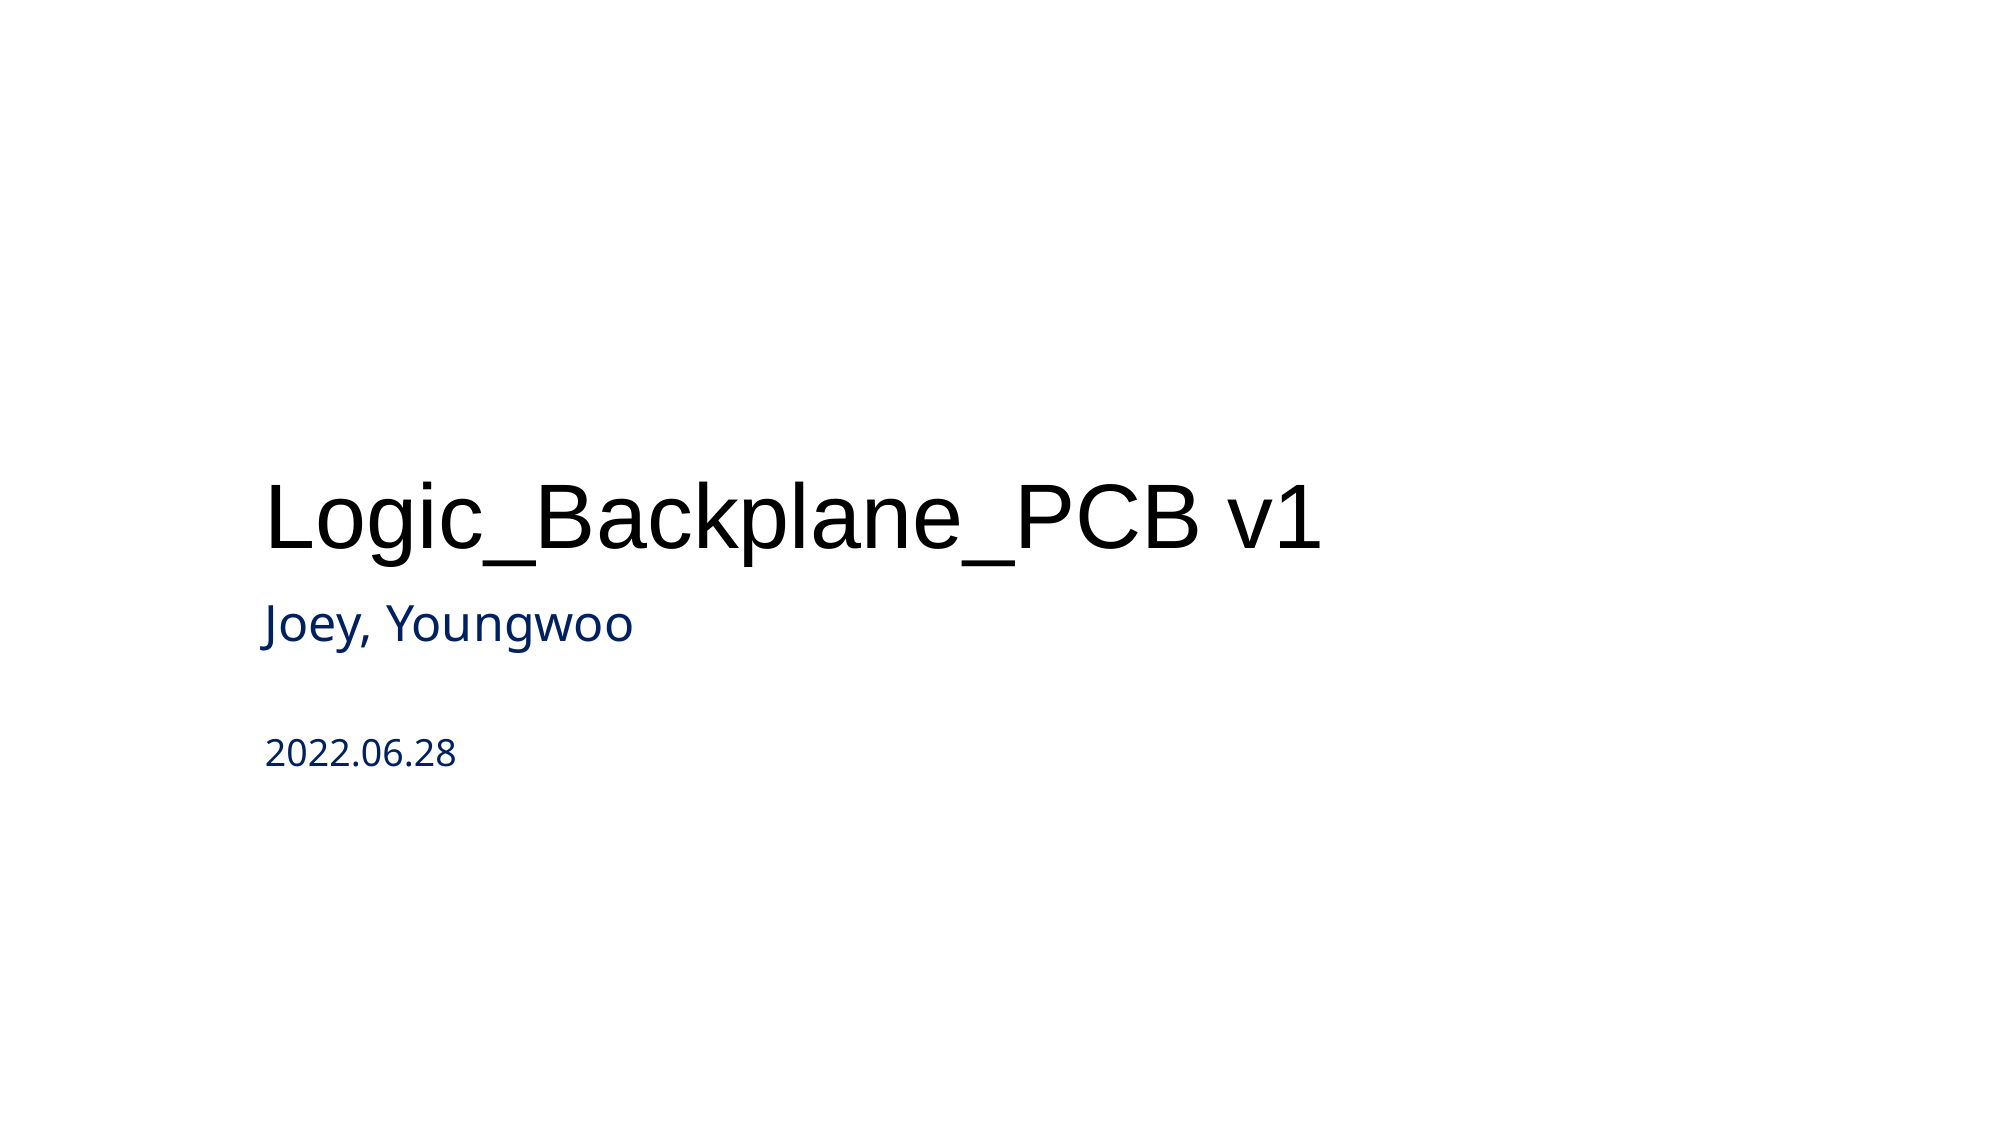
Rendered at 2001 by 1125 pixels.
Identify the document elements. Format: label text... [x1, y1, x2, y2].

subtitle Joey, Youngwoo 2022.06.28 [249, 590, 1750, 863]
title Logic_Backplane_PCB v1 [249, 184, 1750, 576]
